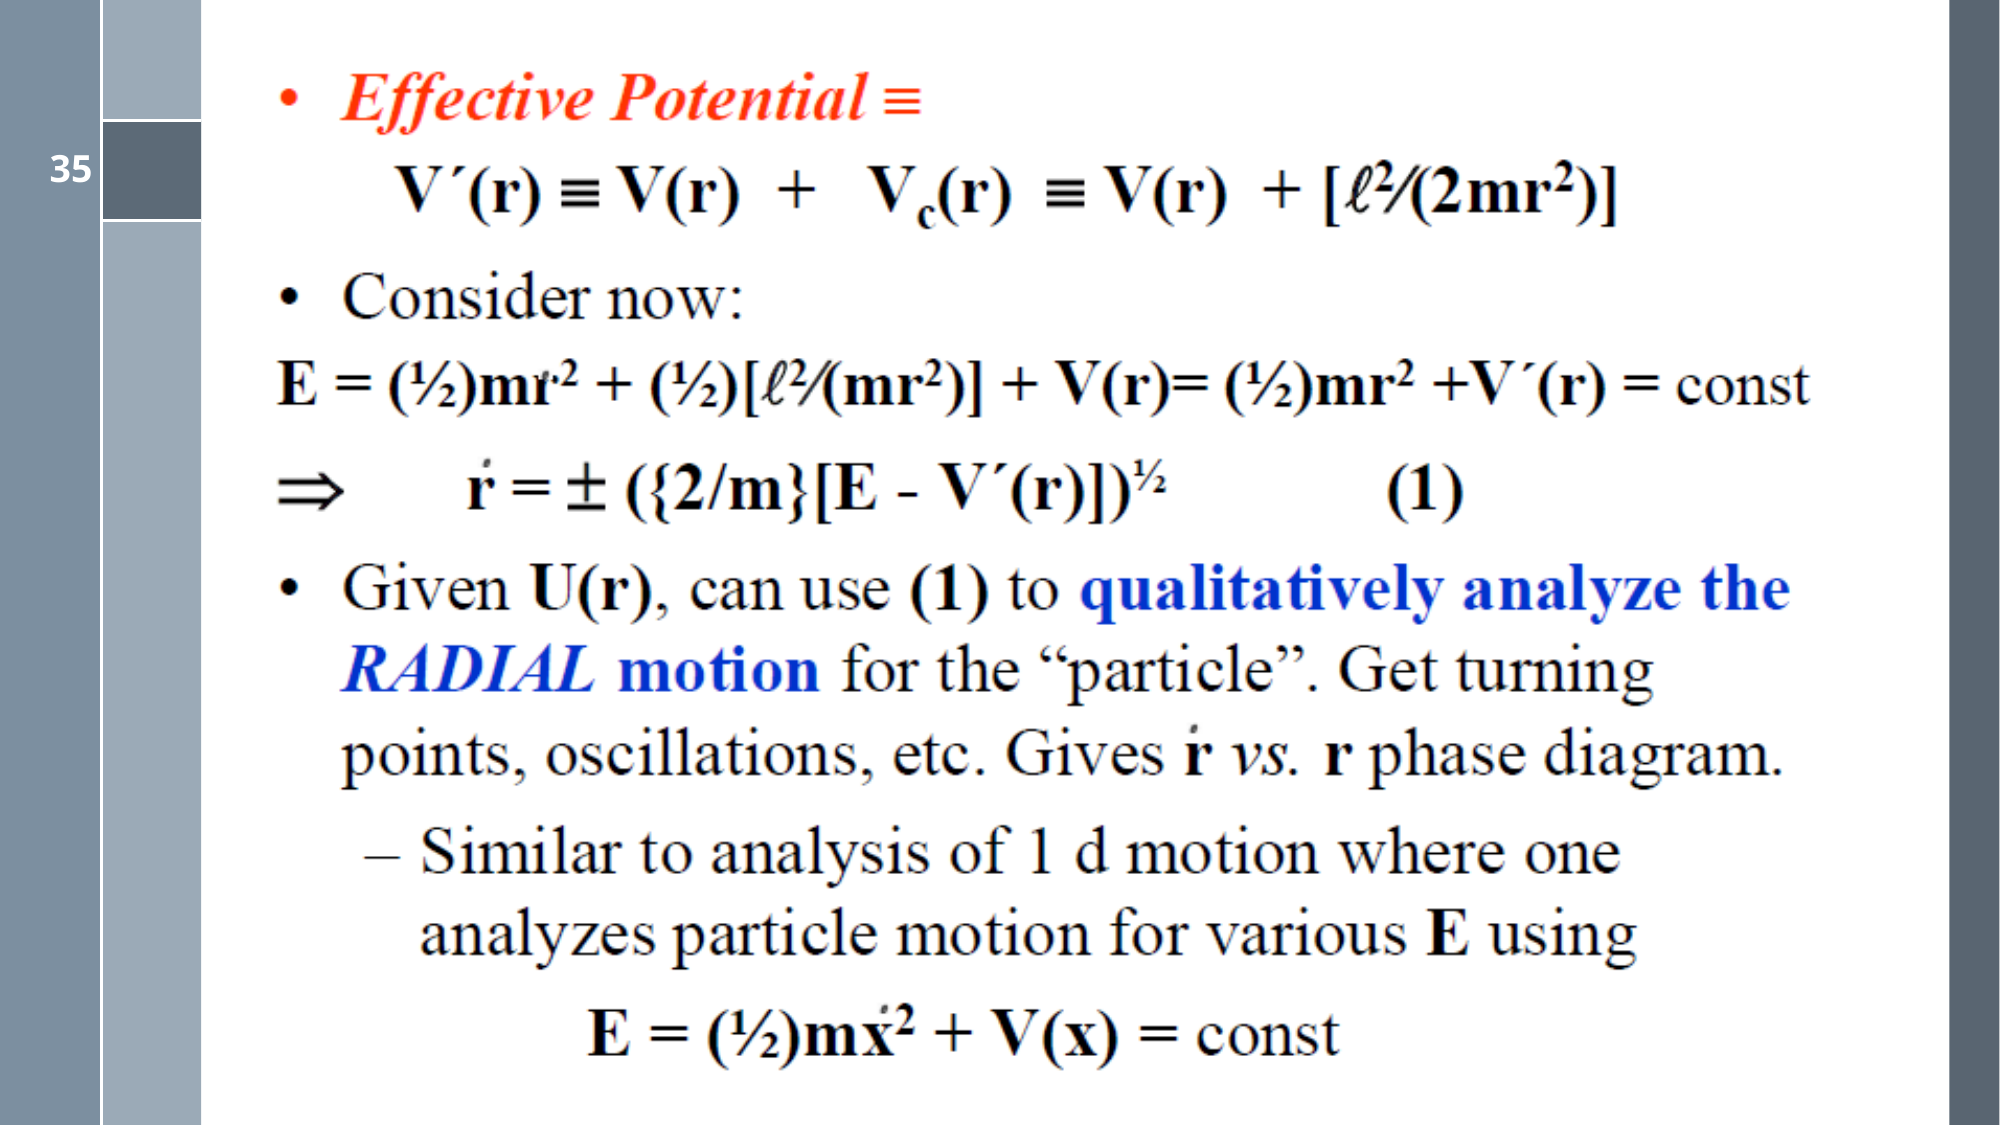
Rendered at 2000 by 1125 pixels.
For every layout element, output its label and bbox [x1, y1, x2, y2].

picture [223, 62, 1838, 1102]
